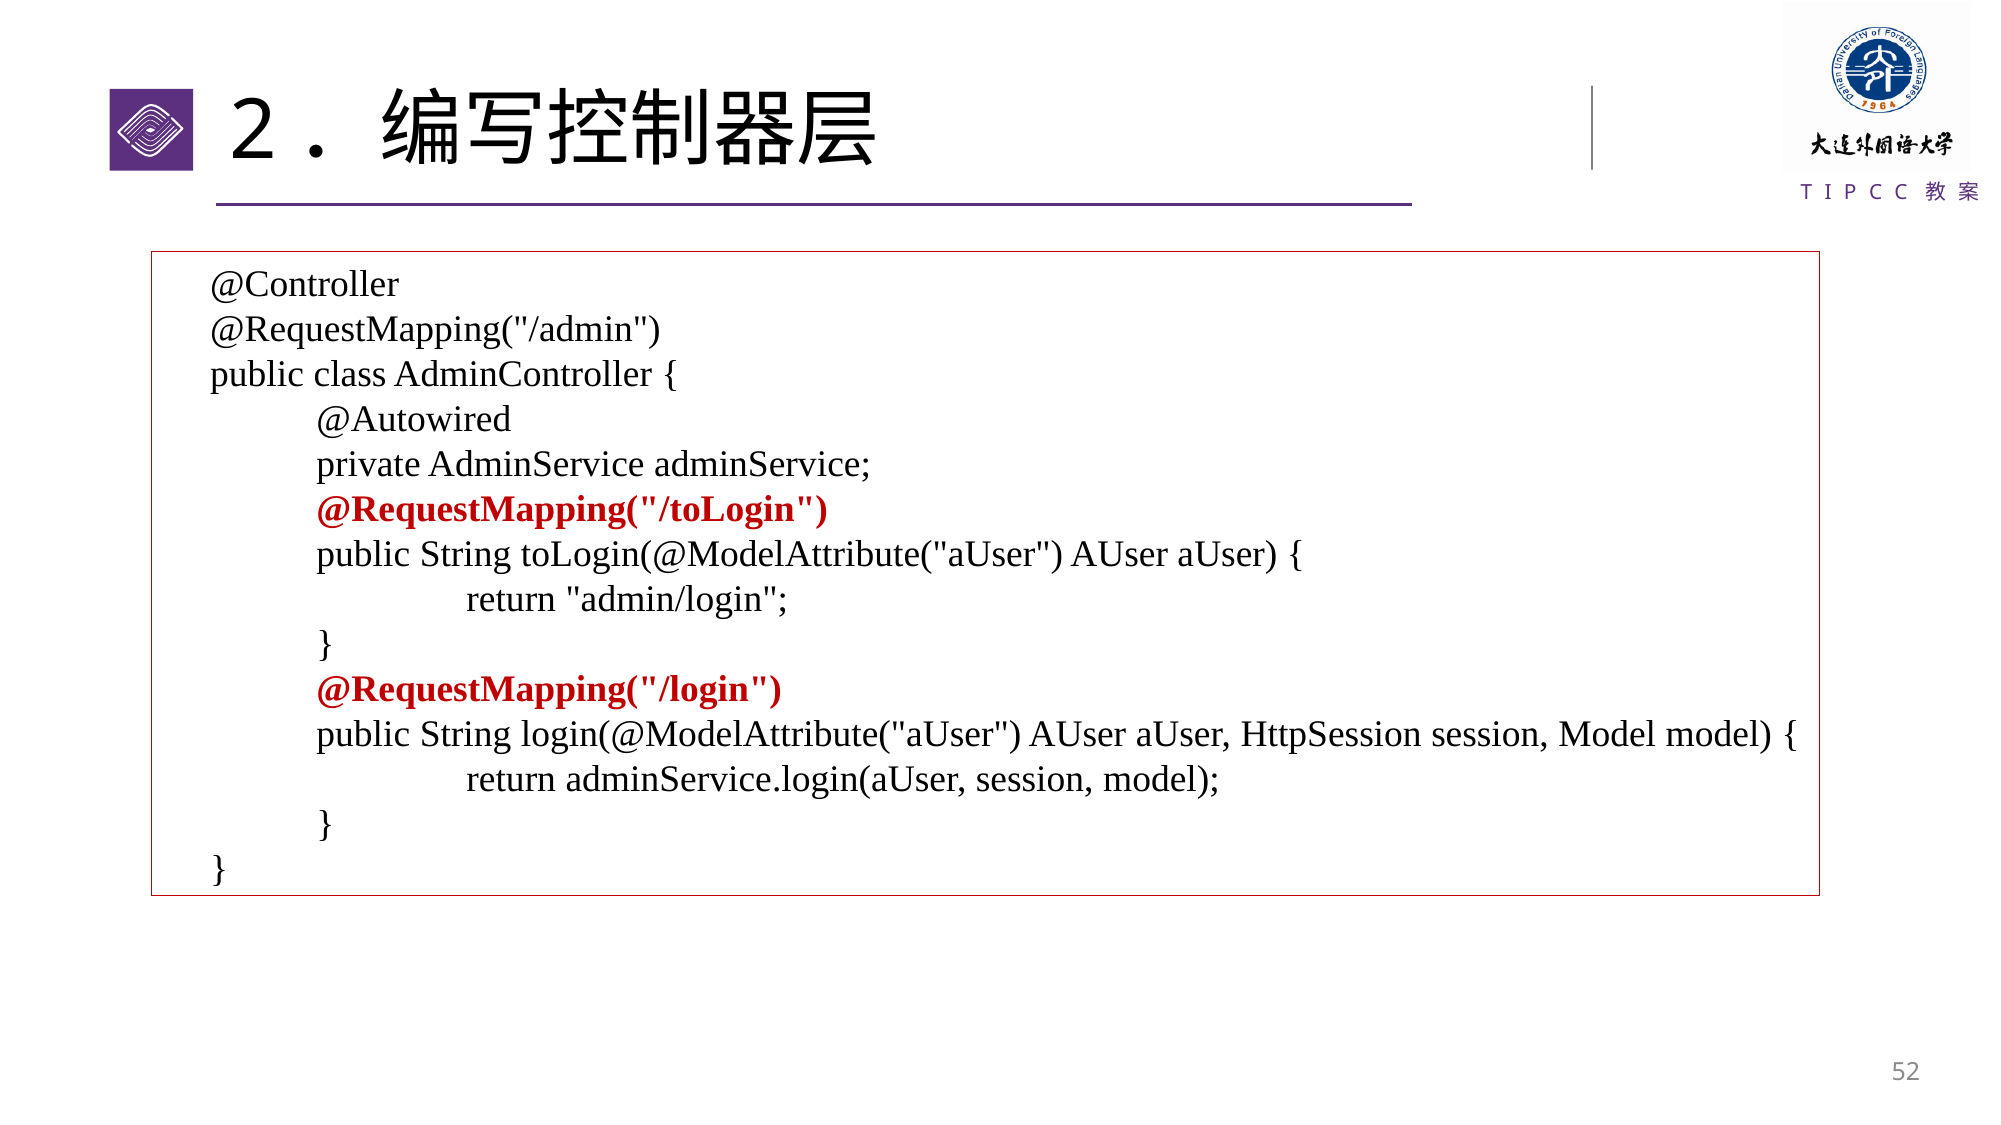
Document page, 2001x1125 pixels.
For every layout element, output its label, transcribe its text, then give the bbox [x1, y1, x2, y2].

text_box @Controller @RequestMapping("/admin") public class AdminController { @Autowired private AdminService adminService; @RequestMapping("/toLogin") public String toLogin(@ModelAttribute("aUser") AUser aUser) { return "admin/login"; } @RequestMapping("/login") public String login(@ModelAttribute("aUser") AUser aUser, HttpSession session, Model model) { return adminService.login(aUser, session, model); } } [151, 251, 1820, 896]
picture [1782, 2, 1971, 172]
title 2．编写控制器层 [214, 59, 1564, 205]
slide_number 51 [1485, 1042, 1936, 1103]
